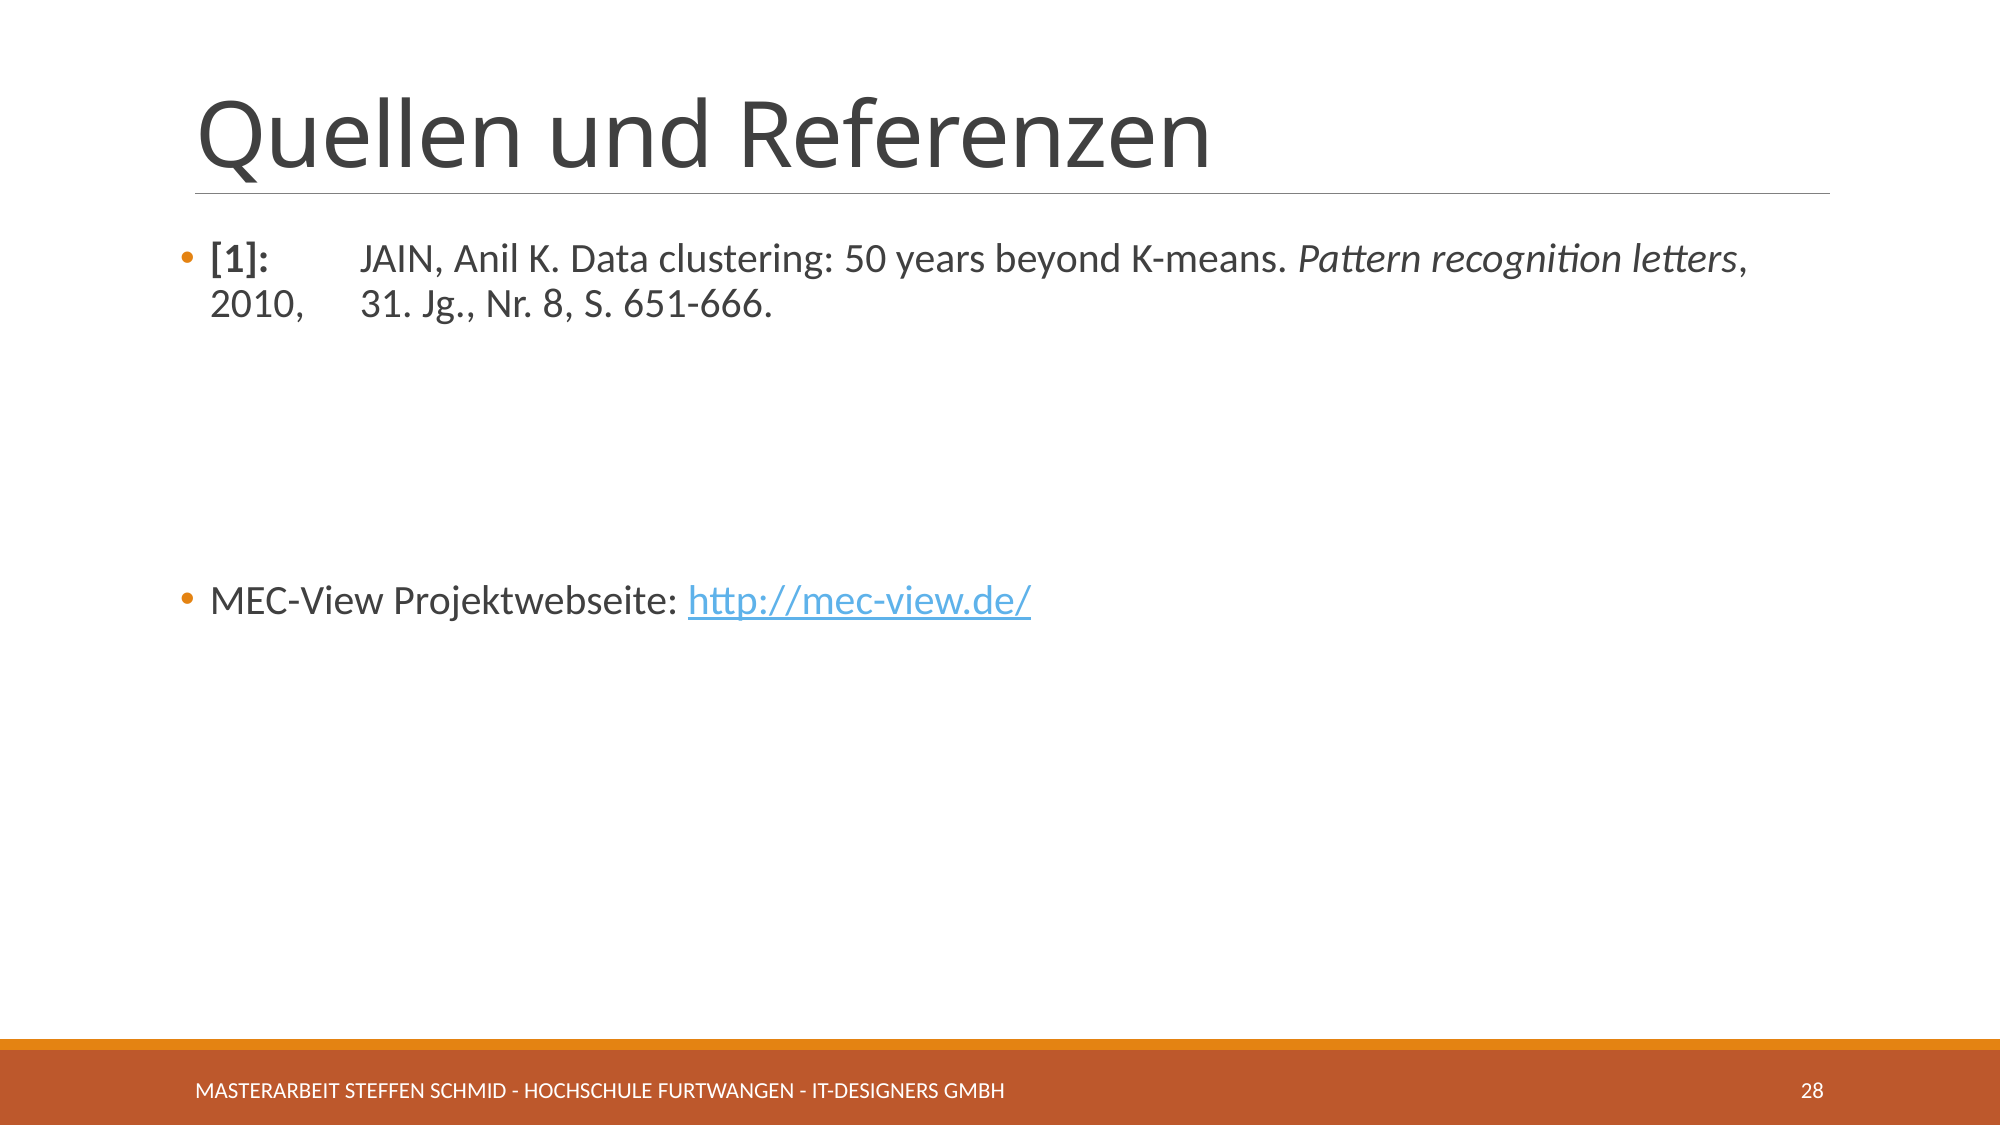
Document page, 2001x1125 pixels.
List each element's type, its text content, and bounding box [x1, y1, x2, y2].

slide_number 28 [1624, 1059, 1840, 1120]
list [1]: JAIN, Anil K. Data clustering: 50 years beyond K-means. Pattern recognition letters, 2010, 31. Jg., Nr. 8, S. 651-666. MEC-View Projektwebseite: http://mec-view.de/ [180, 229, 1830, 998]
footer Masterarbeit Steffen Schmid - Hochschule Furtwangen - IT-Designers GmbH [180, 1059, 1396, 1120]
title Quellen und Referenzen [180, 47, 1830, 194]
